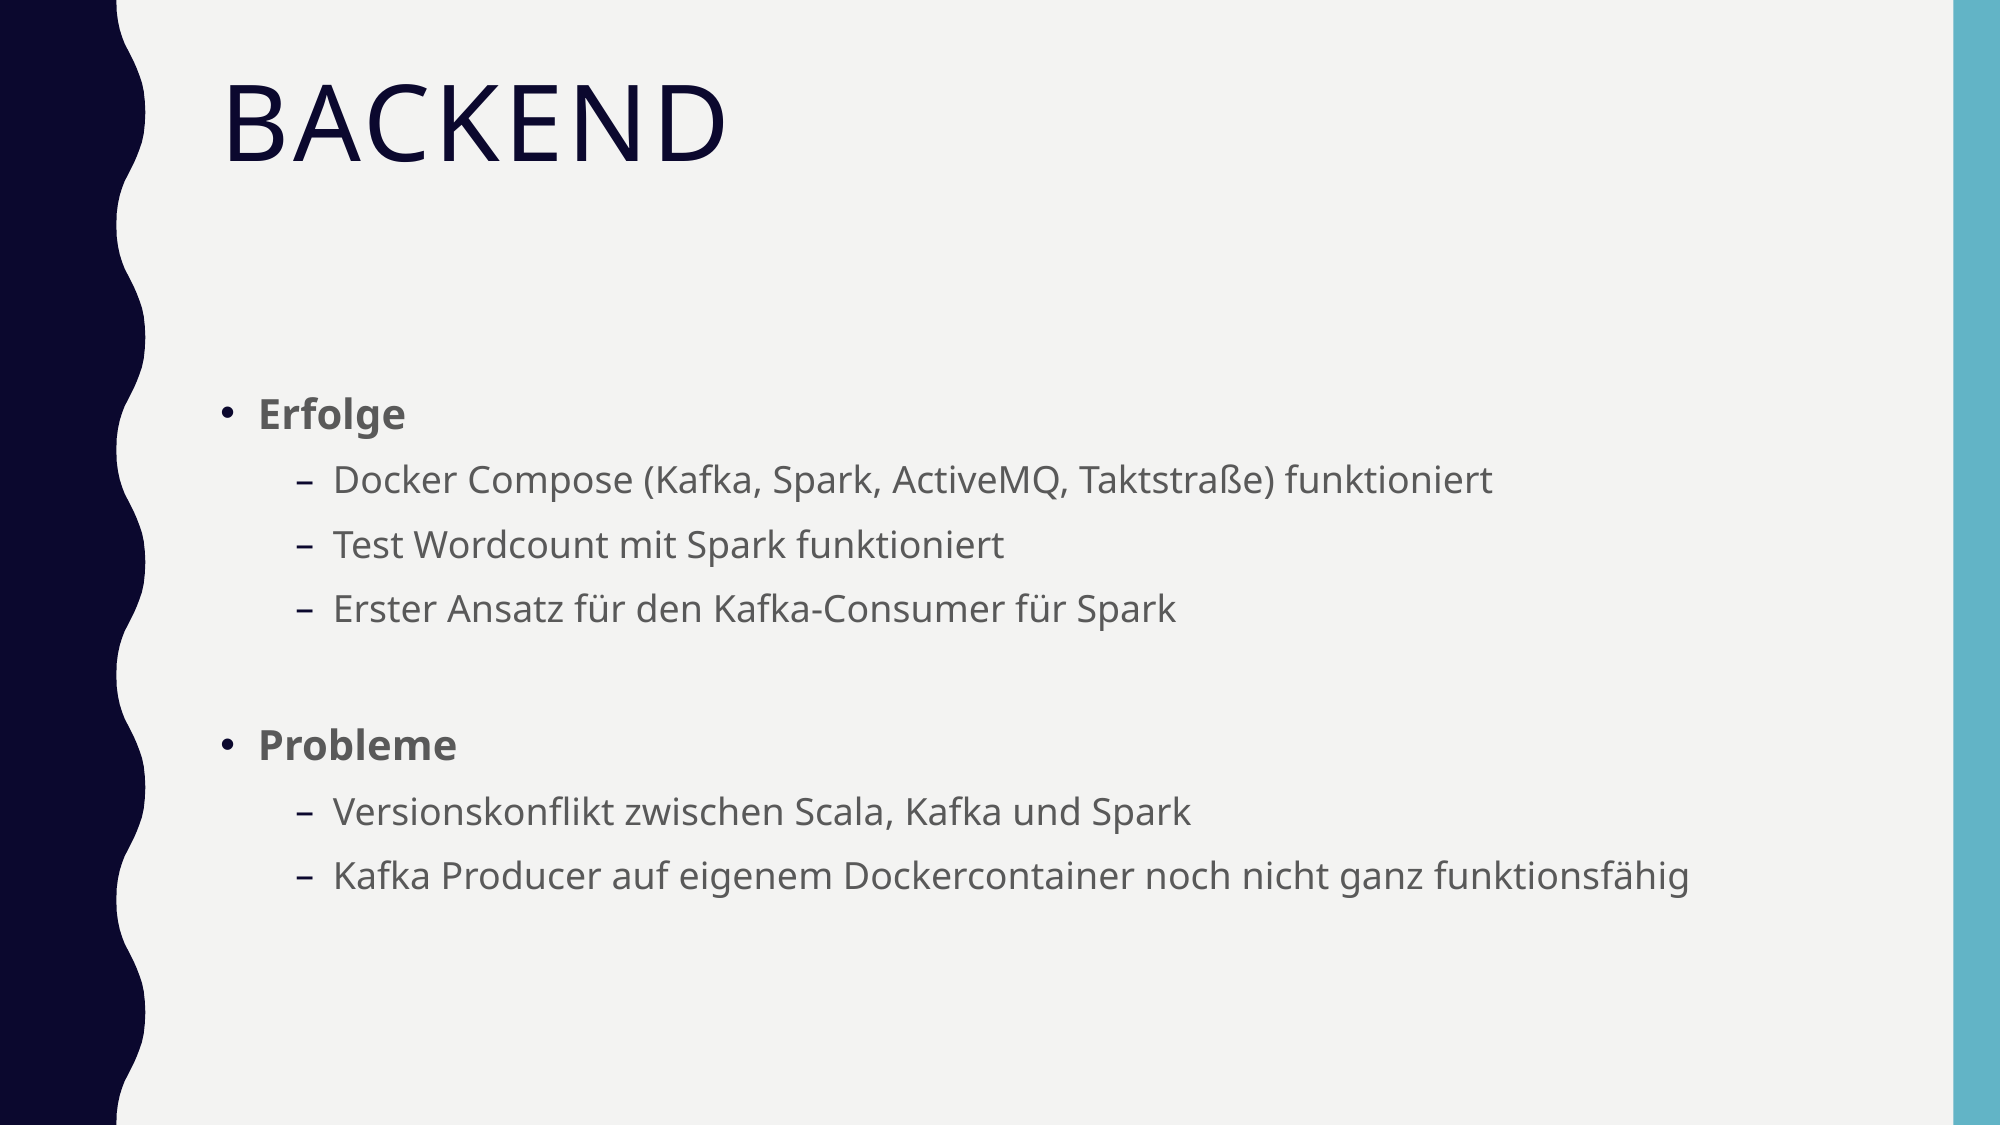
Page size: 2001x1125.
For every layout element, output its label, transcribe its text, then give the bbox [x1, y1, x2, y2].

title Backend [205, 62, 1875, 308]
list Erfolge Docker Compose (Kafka, Spark, ActiveMQ, Taktstraße) funktioniert Test Wordcount mit Spark funktioniert Erster Ansatz für den Kafka-Consumer für Spark Probleme Versionskonflikt zwischen Scala, Kafka und Spark Kafka Producer auf eigenem Dockercontainer noch nicht ganz funktionsfähig [205, 375, 1875, 965]
